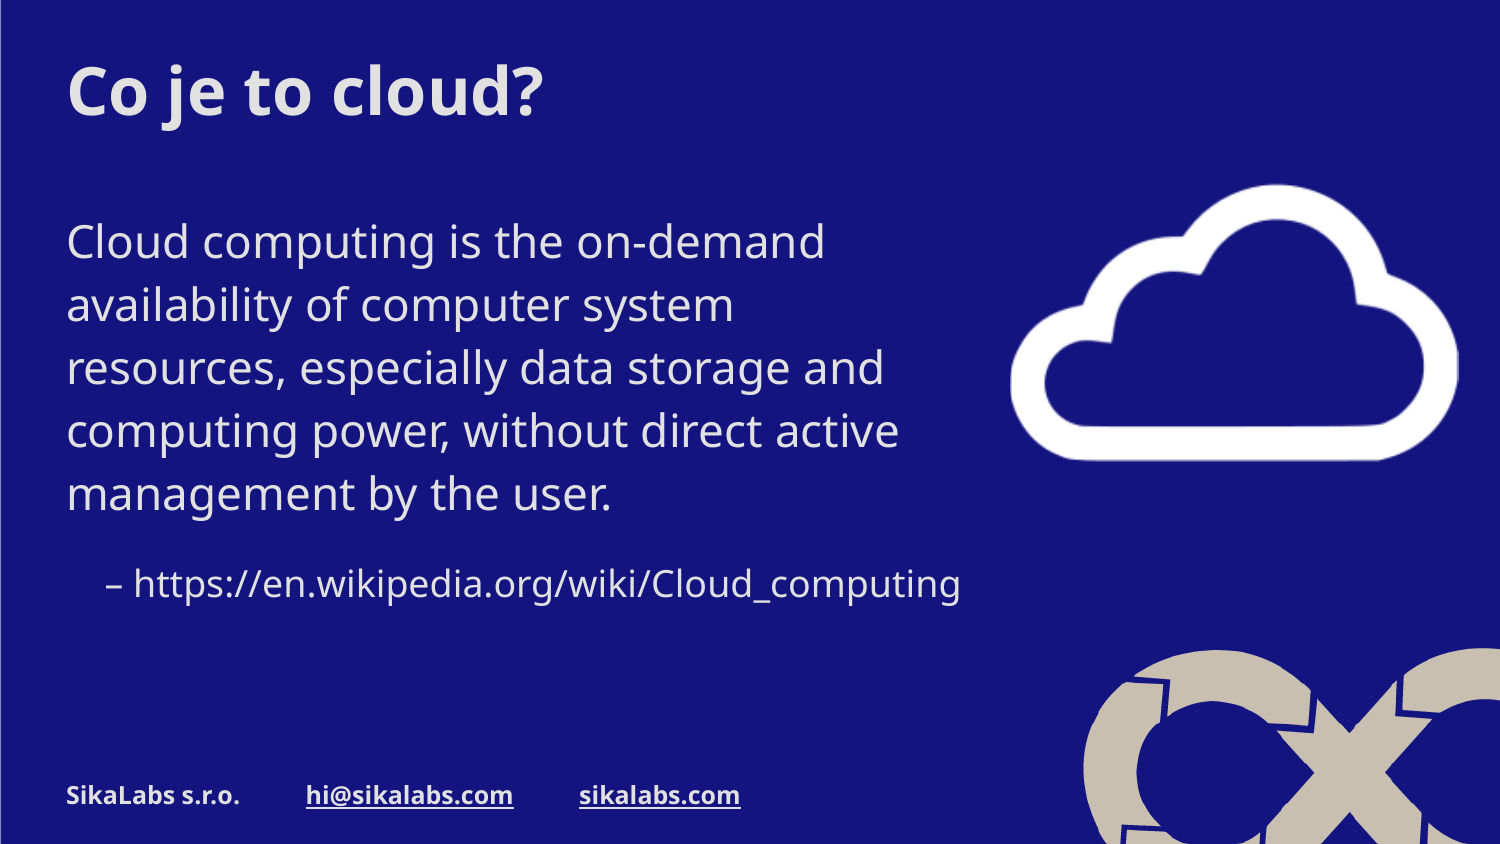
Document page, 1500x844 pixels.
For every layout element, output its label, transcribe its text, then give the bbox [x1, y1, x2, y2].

picture [0, 0, 1500, 844]
title Co je to cloud? [51, 33, 1449, 128]
list Cloud computing is the on-demand availability of computer system resources, especially data storage and computing power, without direct active management by the user. – https://en.wikipedia.org/wiki/Cloud_computing [51, 189, 978, 750]
